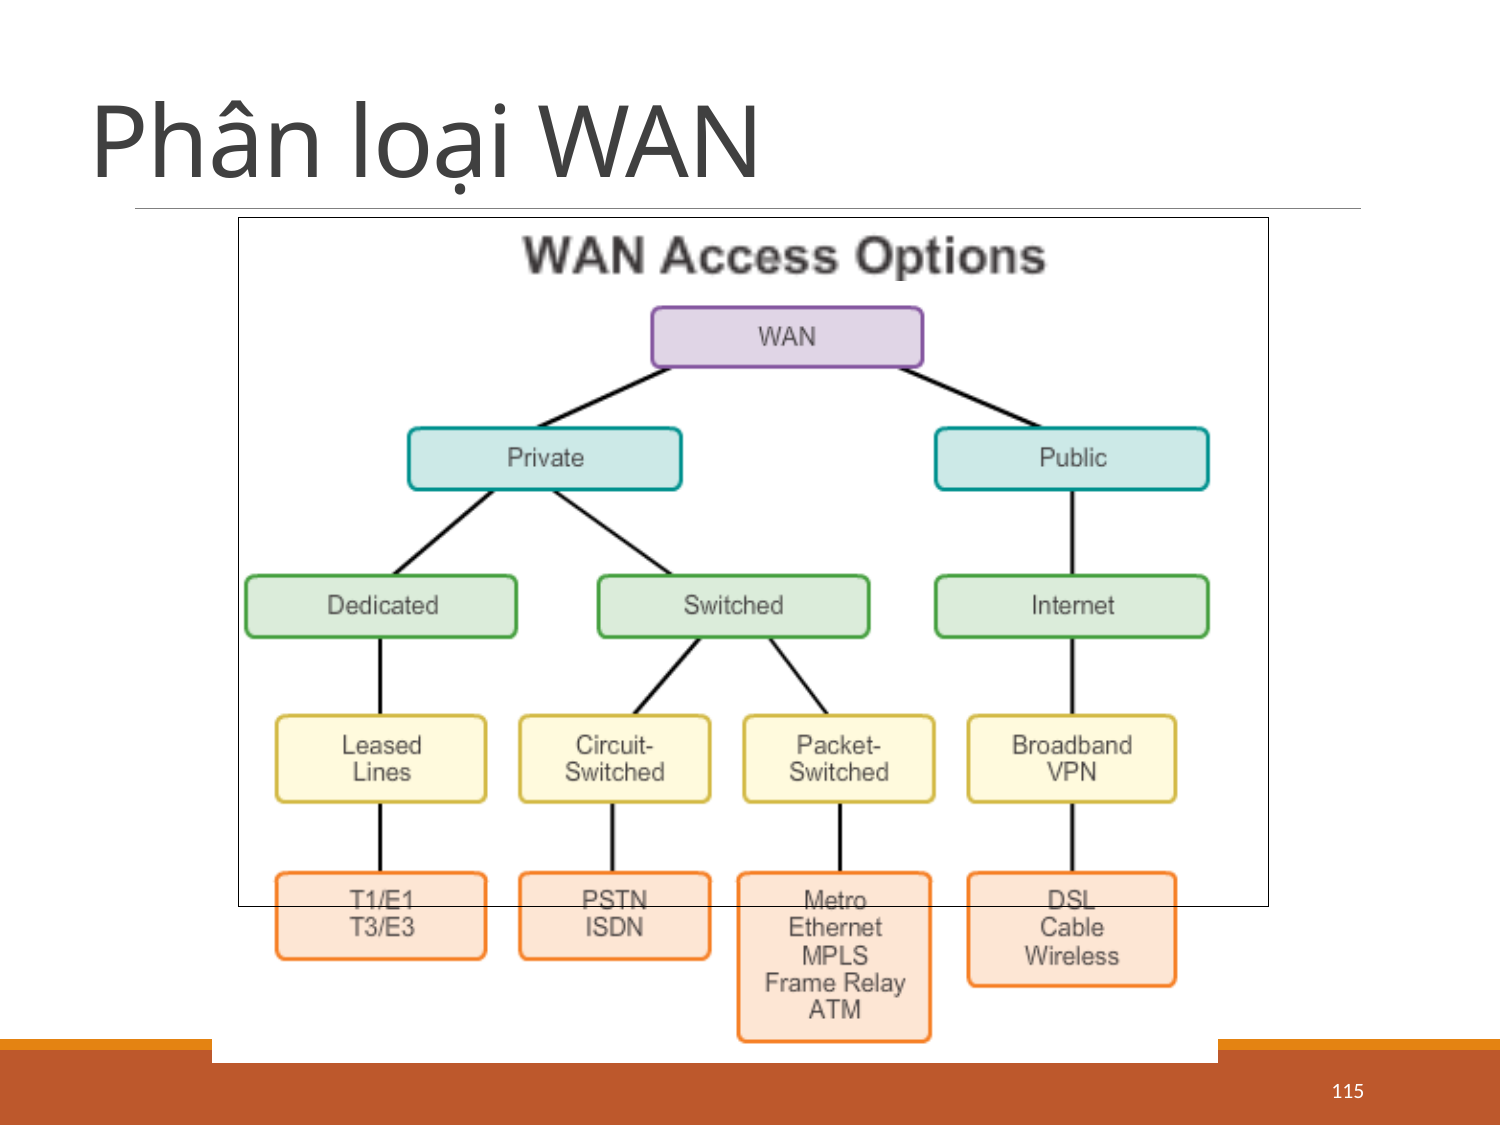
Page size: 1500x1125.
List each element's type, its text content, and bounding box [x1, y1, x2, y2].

title Phân loại WAN [73, 68, 1410, 206]
picture [211, 216, 1218, 1063]
text_box [238, 217, 454, 277]
slide_number 115 [1218, 1059, 1380, 1120]
text_box [1087, 217, 1269, 907]
